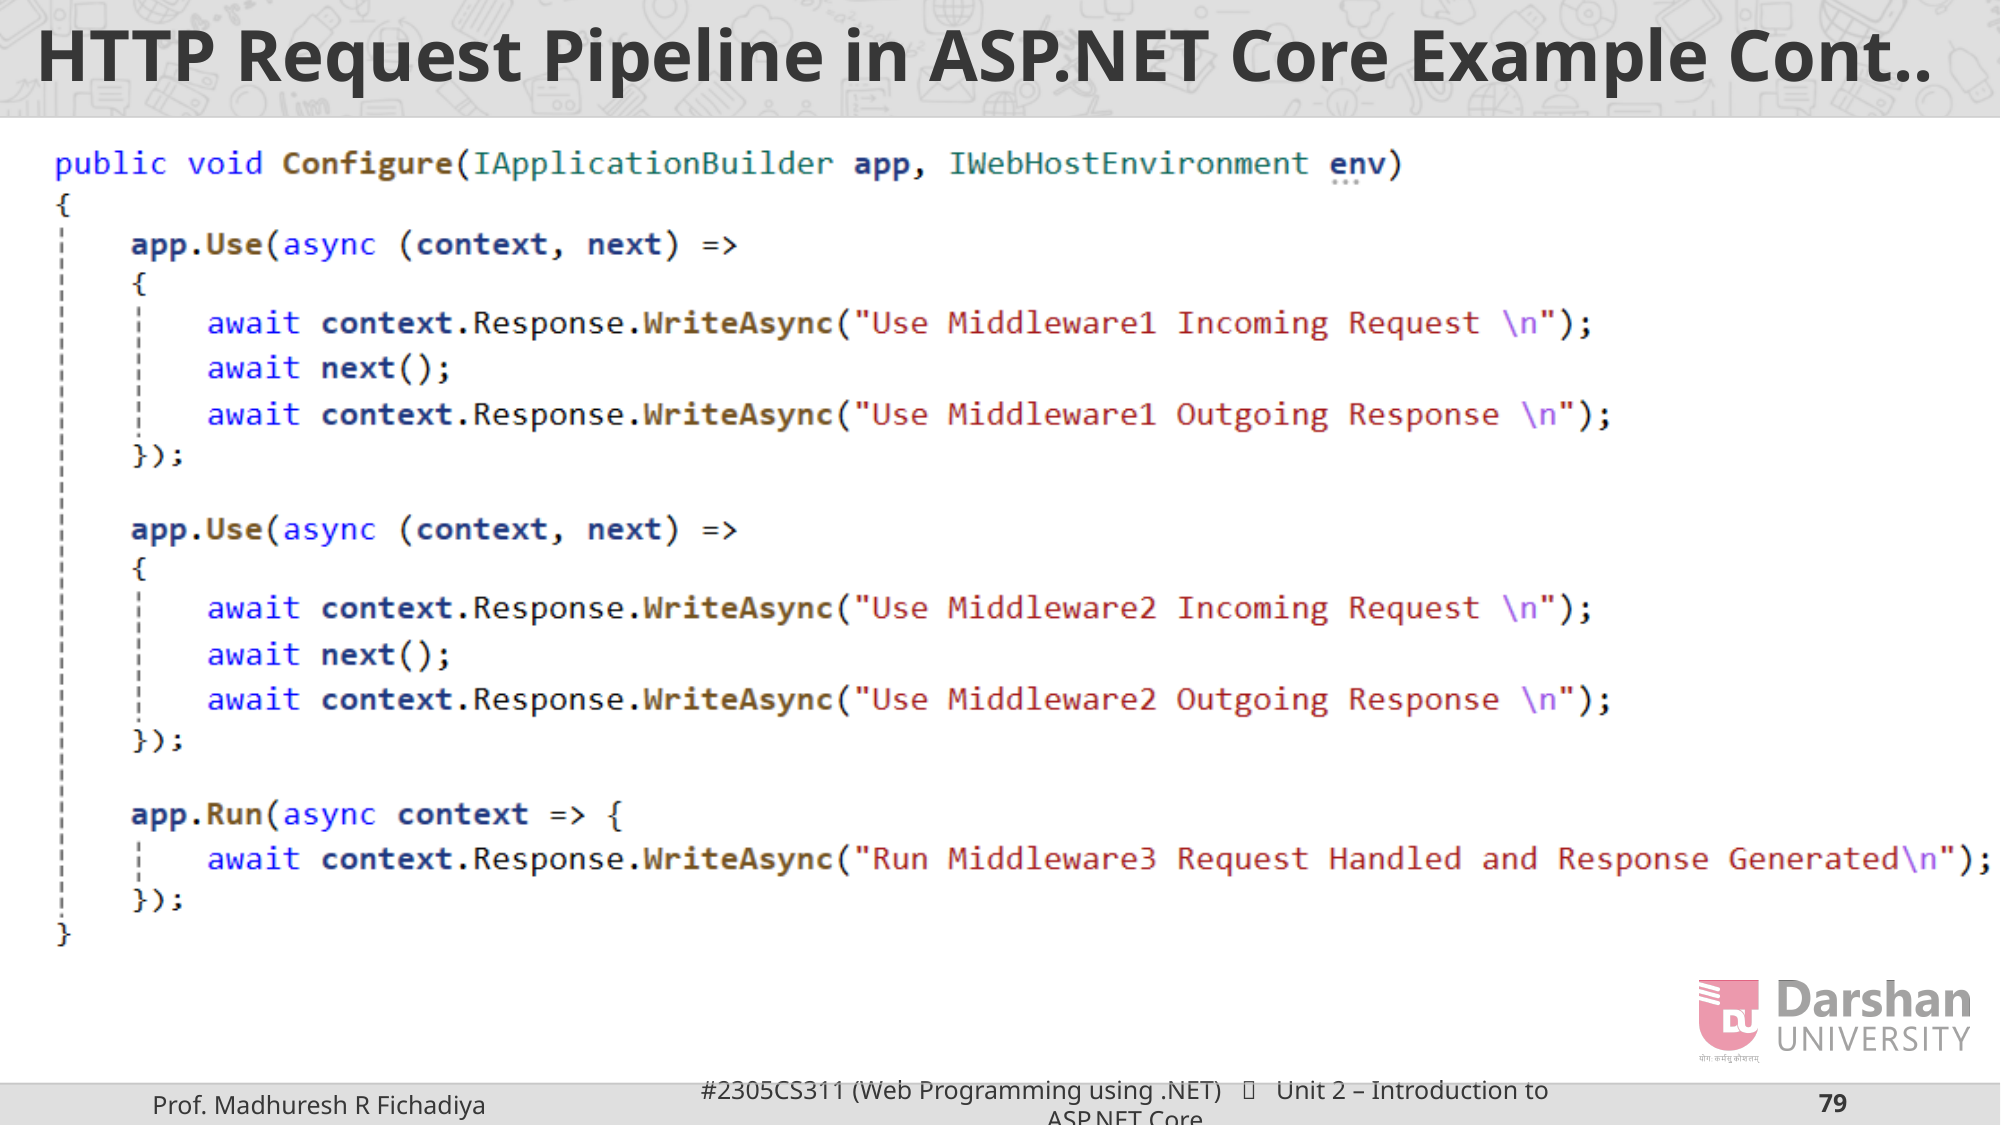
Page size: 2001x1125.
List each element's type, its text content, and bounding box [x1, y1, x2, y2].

title HTTP Request Pipeline in ASP.NET Core Example Cont.. [0, 0, 2000, 117]
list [42, 142, 2000, 952]
